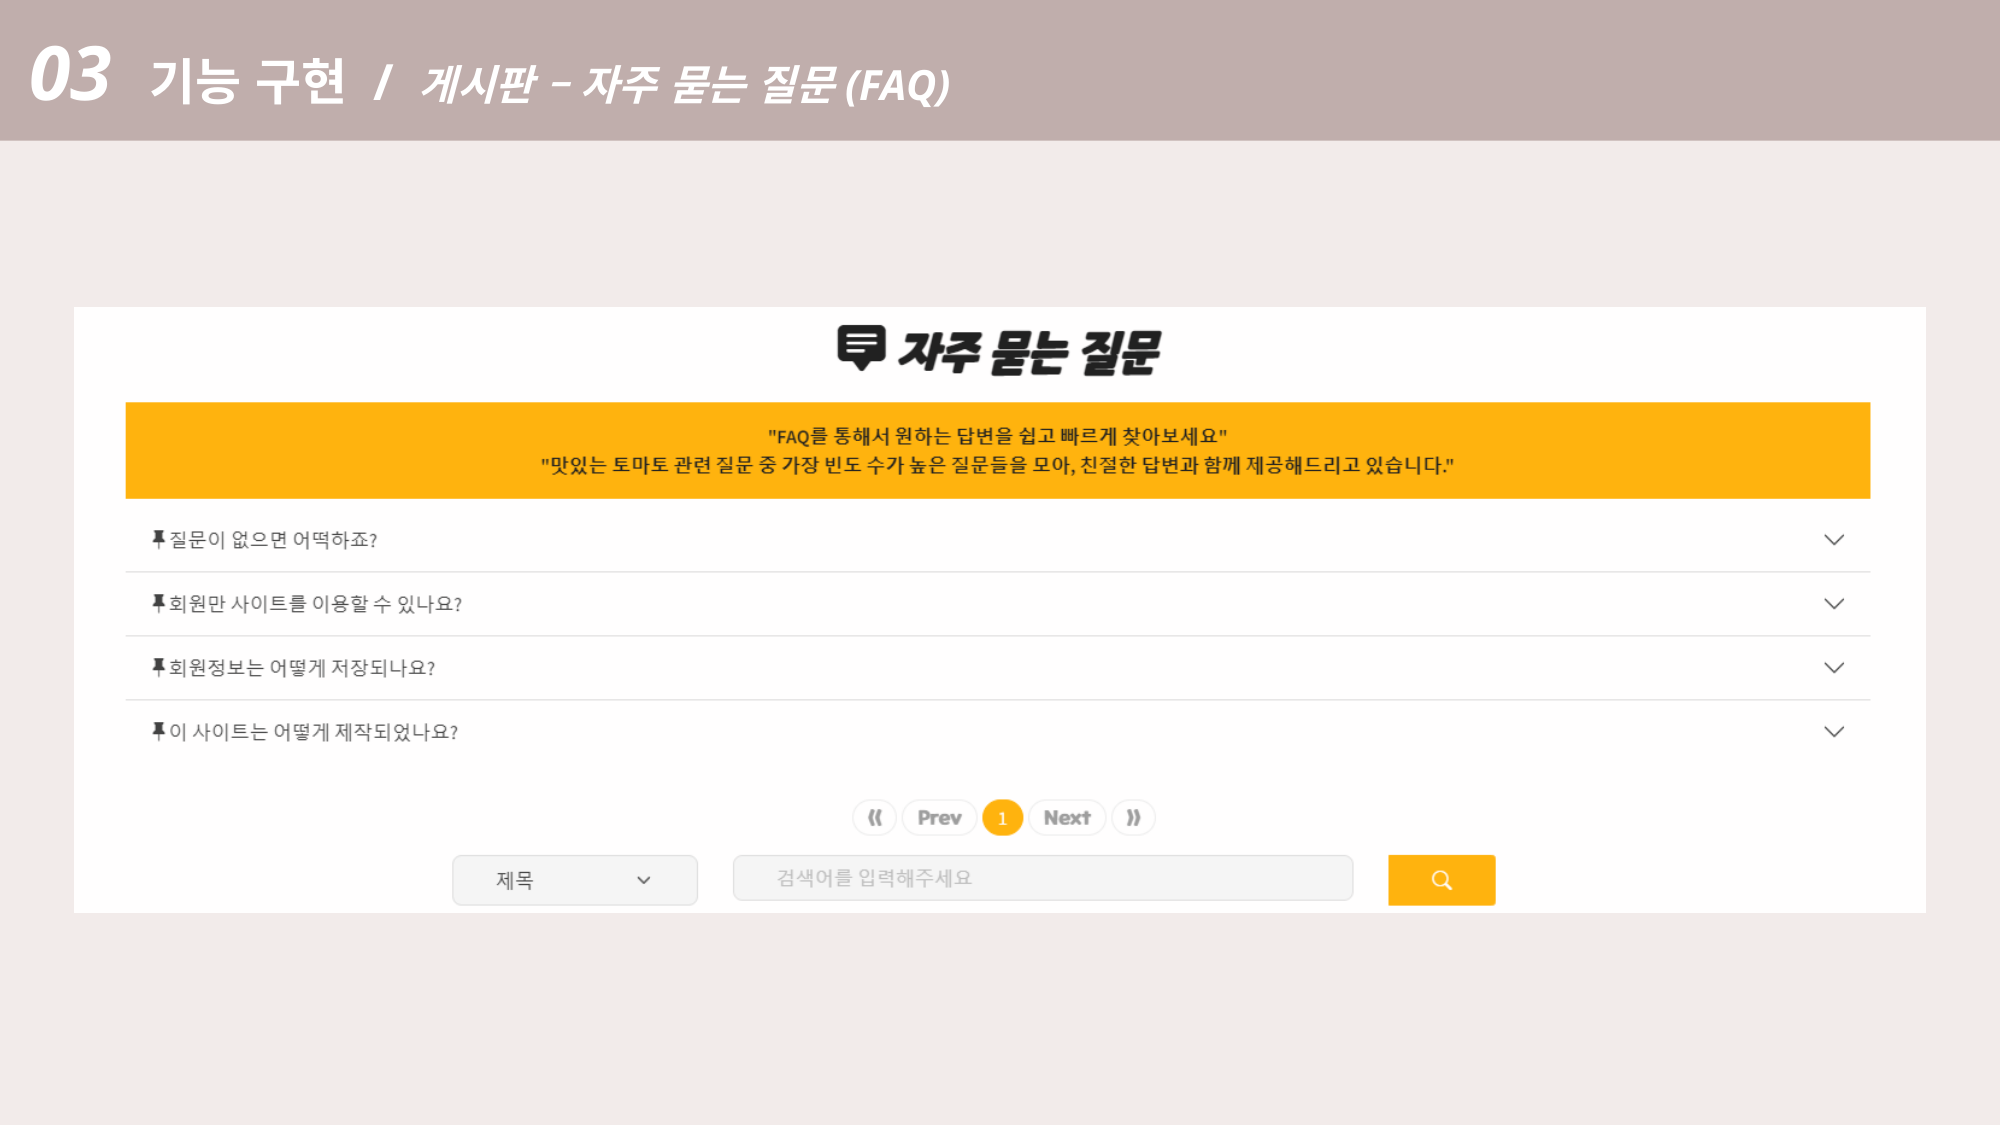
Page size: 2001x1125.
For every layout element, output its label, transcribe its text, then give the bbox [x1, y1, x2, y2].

text_box 03 기능 구현 / 게시판 – 자주 묻는 질문(FAQ) [0, 0, 2000, 142]
picture [74, 307, 1926, 913]
